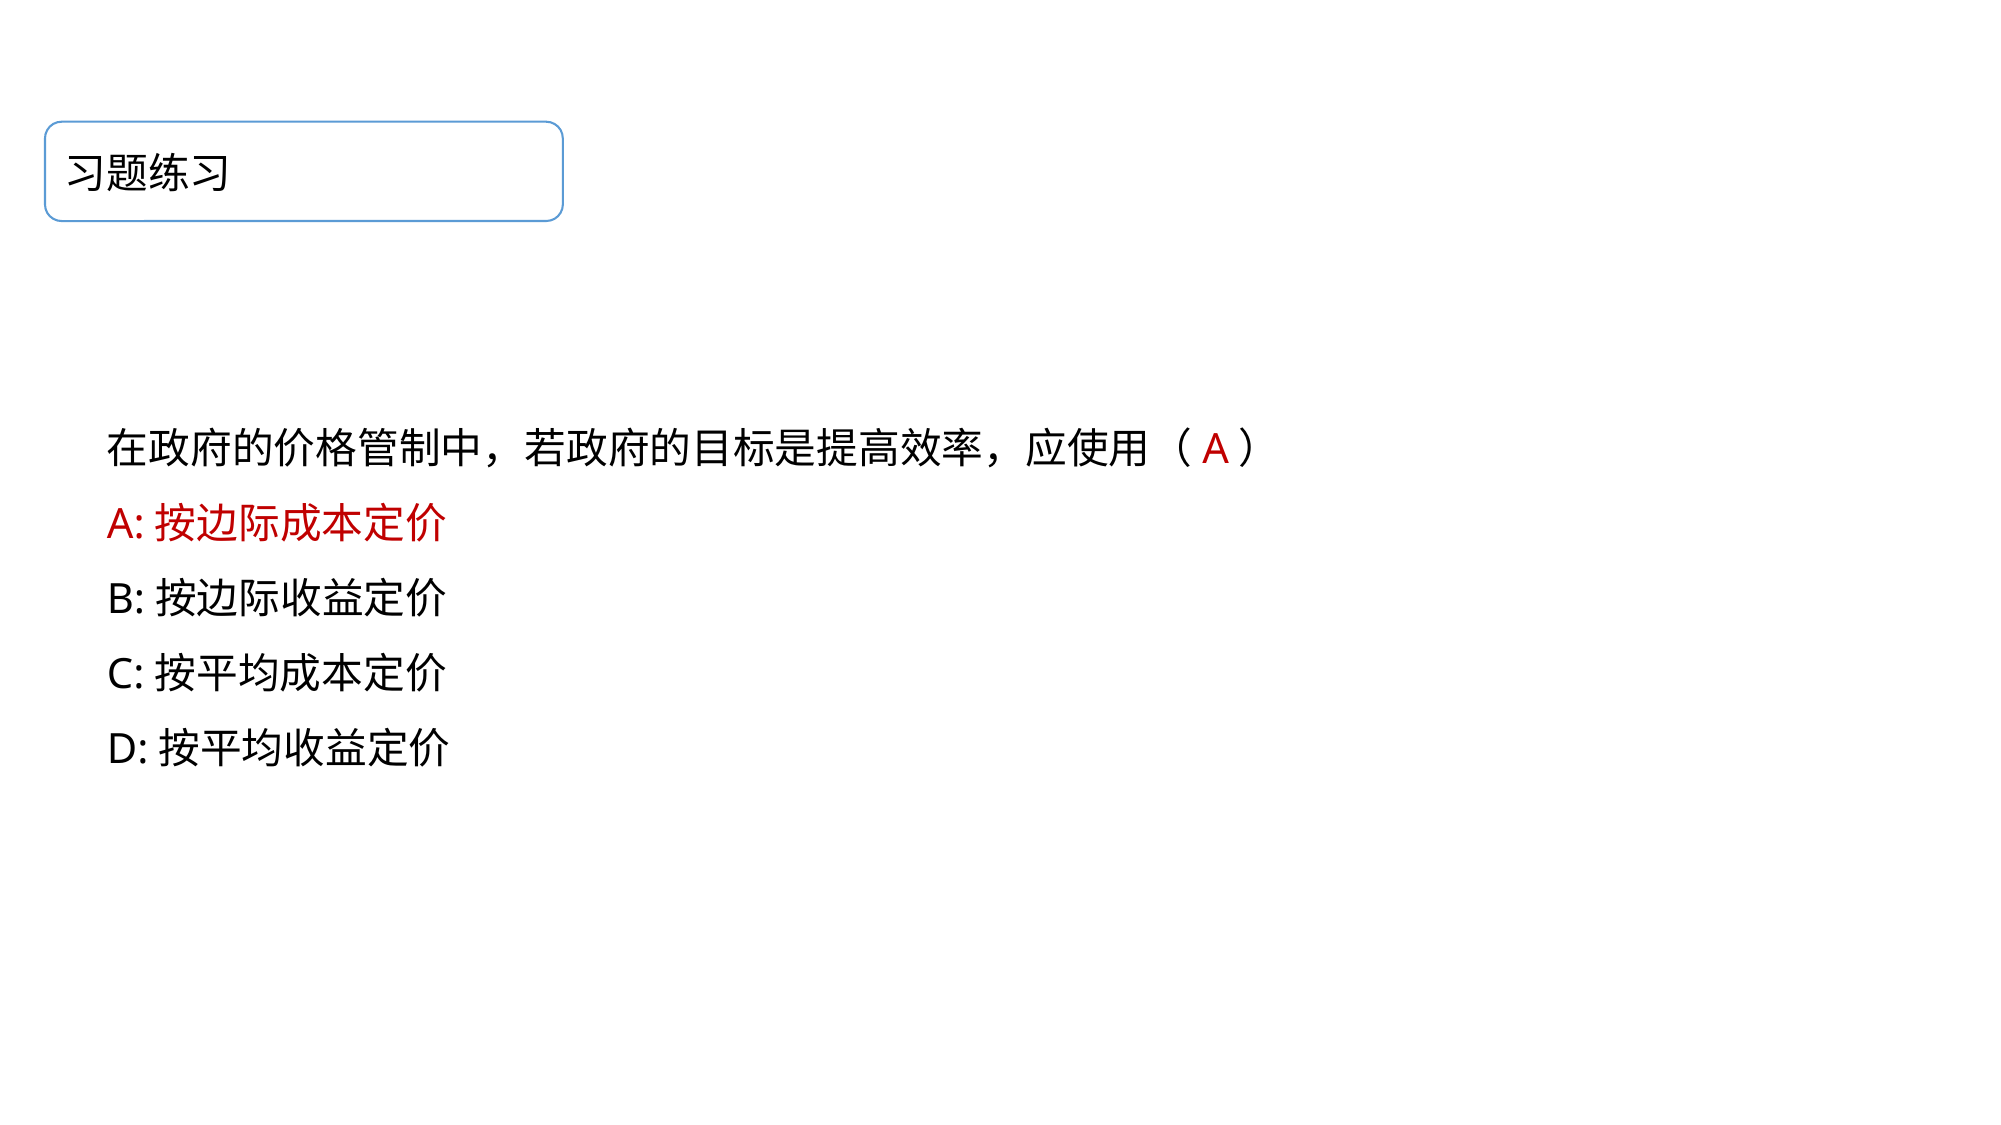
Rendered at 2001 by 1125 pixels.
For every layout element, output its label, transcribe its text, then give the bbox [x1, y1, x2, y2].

text_box 习题练习 [43, 120, 564, 223]
text_box 在政府的价格管制中，若政府的目标是提高效率，应使用（A） A:按边际成本定价 B:按边际收益定价 C:按平均成本定价 D:按平均收益定价 [92, 389, 1931, 780]
